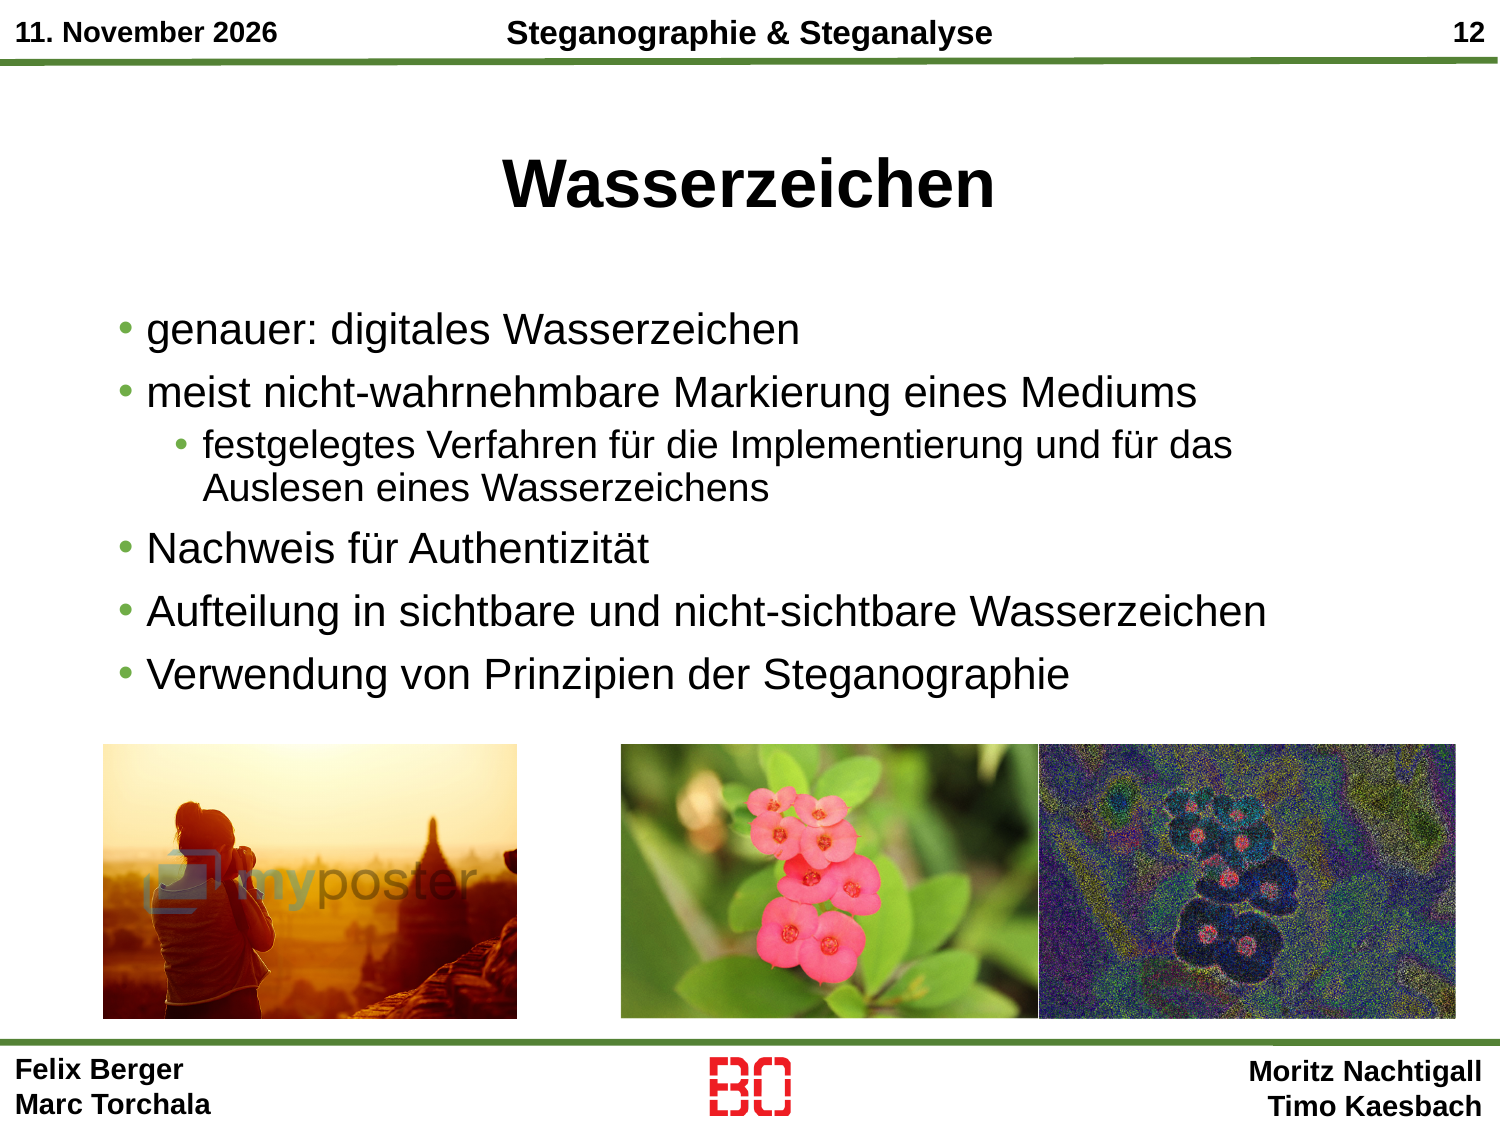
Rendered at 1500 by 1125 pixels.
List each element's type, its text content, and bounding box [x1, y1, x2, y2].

list genauer: digitales Wasserzeichen meist nicht-wahrnehmbare Markierung eines Mediums festgelegtes Verfahren für die Implementierung und für das Auslesen eines Wasserzeichens Nachweis für Authentizität Aufteilung in sichtbare und nicht-sichtbare Wasserzeichen Verwendung von Prinzipien der Steganographie [103, 299, 1397, 1014]
picture [103, 744, 517, 1019]
title Wasserzeichen [103, 76, 1397, 295]
picture [620, 744, 1456, 1019]
